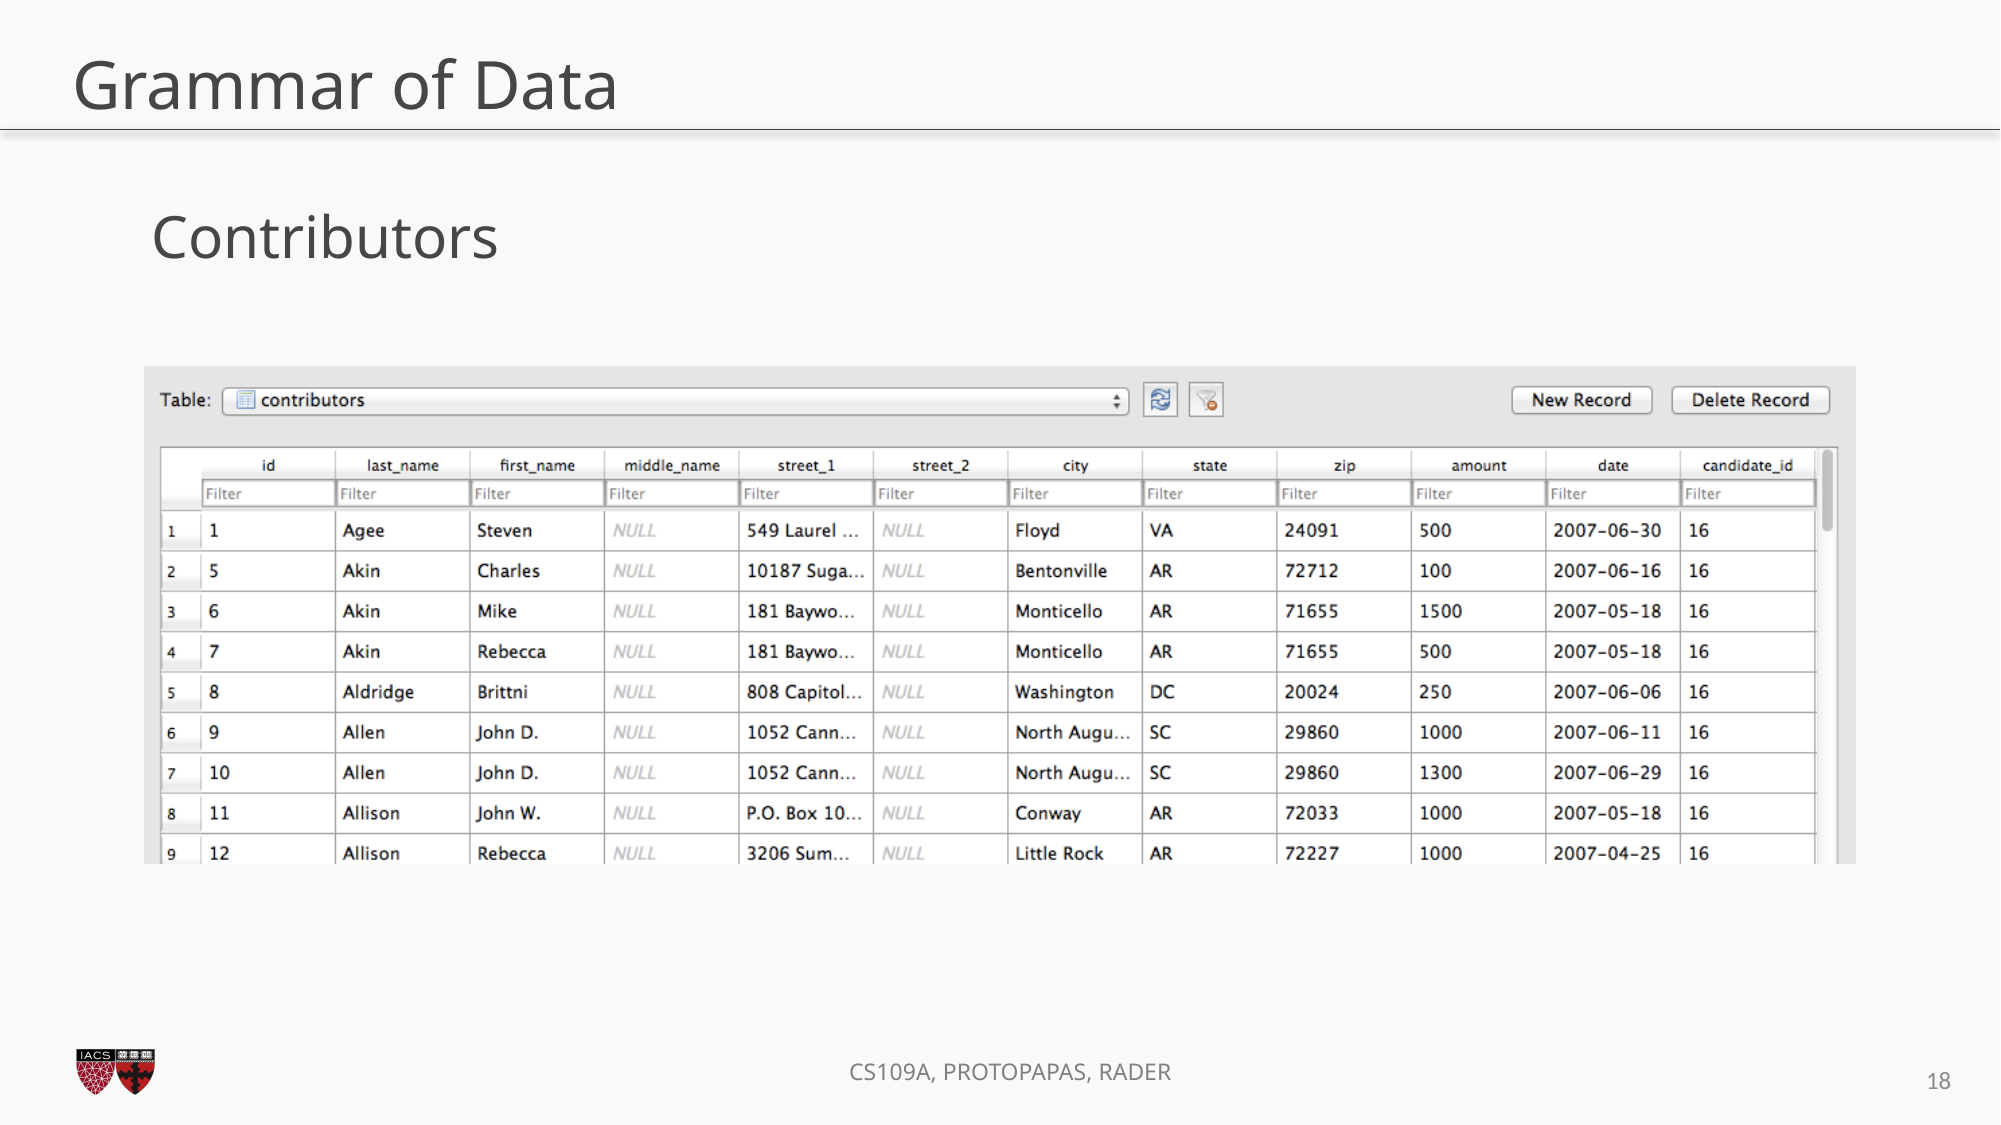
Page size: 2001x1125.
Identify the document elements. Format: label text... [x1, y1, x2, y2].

picture [144, 366, 1856, 864]
list Contributors [136, 193, 1831, 540]
title Grammar of Data [57, 35, 1943, 162]
slide_number 17 [1500, 1050, 1967, 1110]
picture [75, 1049, 155, 1095]
